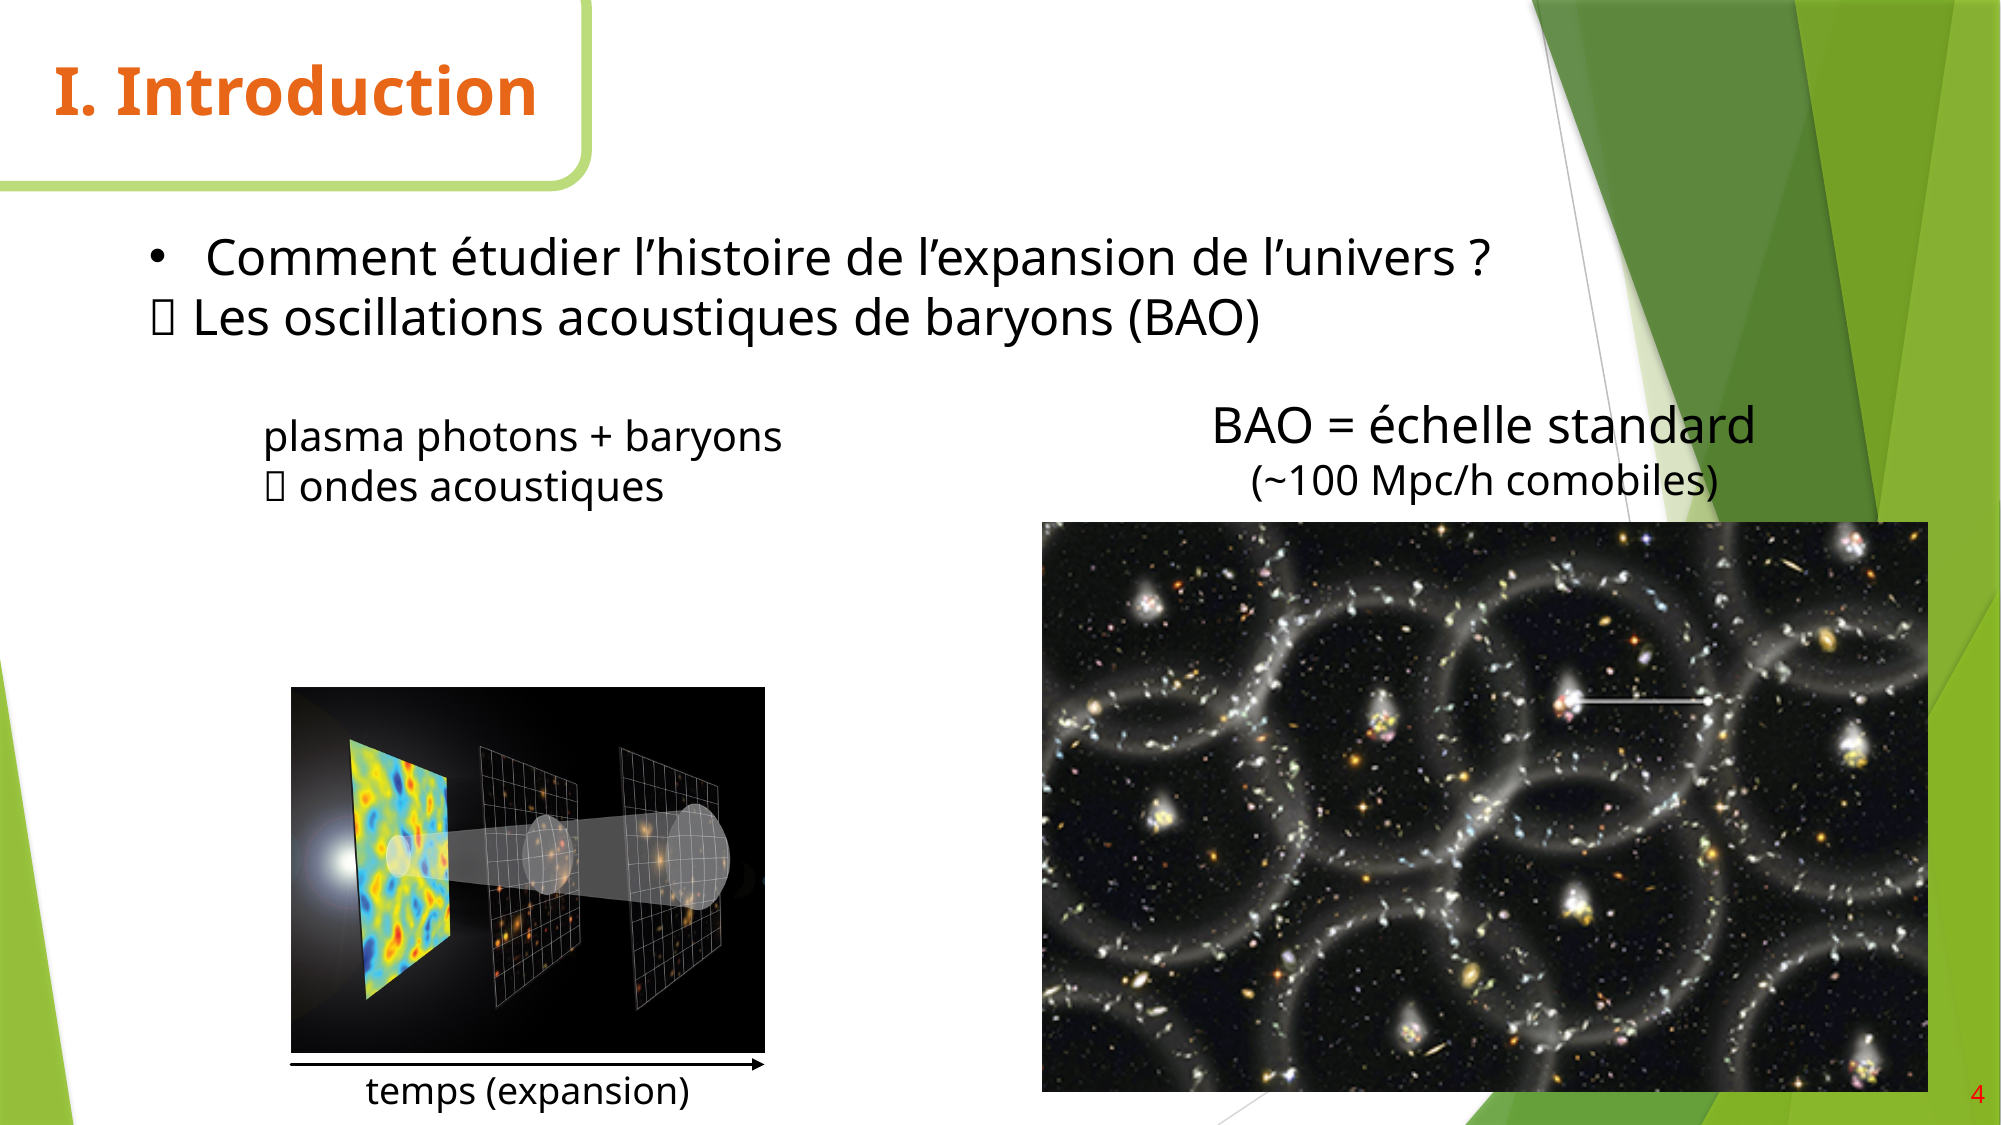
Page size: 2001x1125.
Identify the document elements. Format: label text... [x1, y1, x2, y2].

text_box temps (expansion) [350, 1073, 705, 1120]
picture [290, 686, 765, 1054]
text_box Comment étudier l’histoire de l’expansion de l’univers ?  Les oscillations acoustiques de baryons (BAO) [134, 218, 1507, 353]
slide_number 4 [1887, 1065, 2000, 1125]
text_box [222, 282, 253, 344]
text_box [350, 1066, 705, 1070]
picture [1041, 522, 1928, 1092]
text_box BAO = échelle standard (~100 Mpc/h comobiles) [1196, 386, 1773, 512]
text_box [0, 0, 589, 188]
text_box plasma photons + baryons  ondes acoustiques [248, 402, 840, 518]
